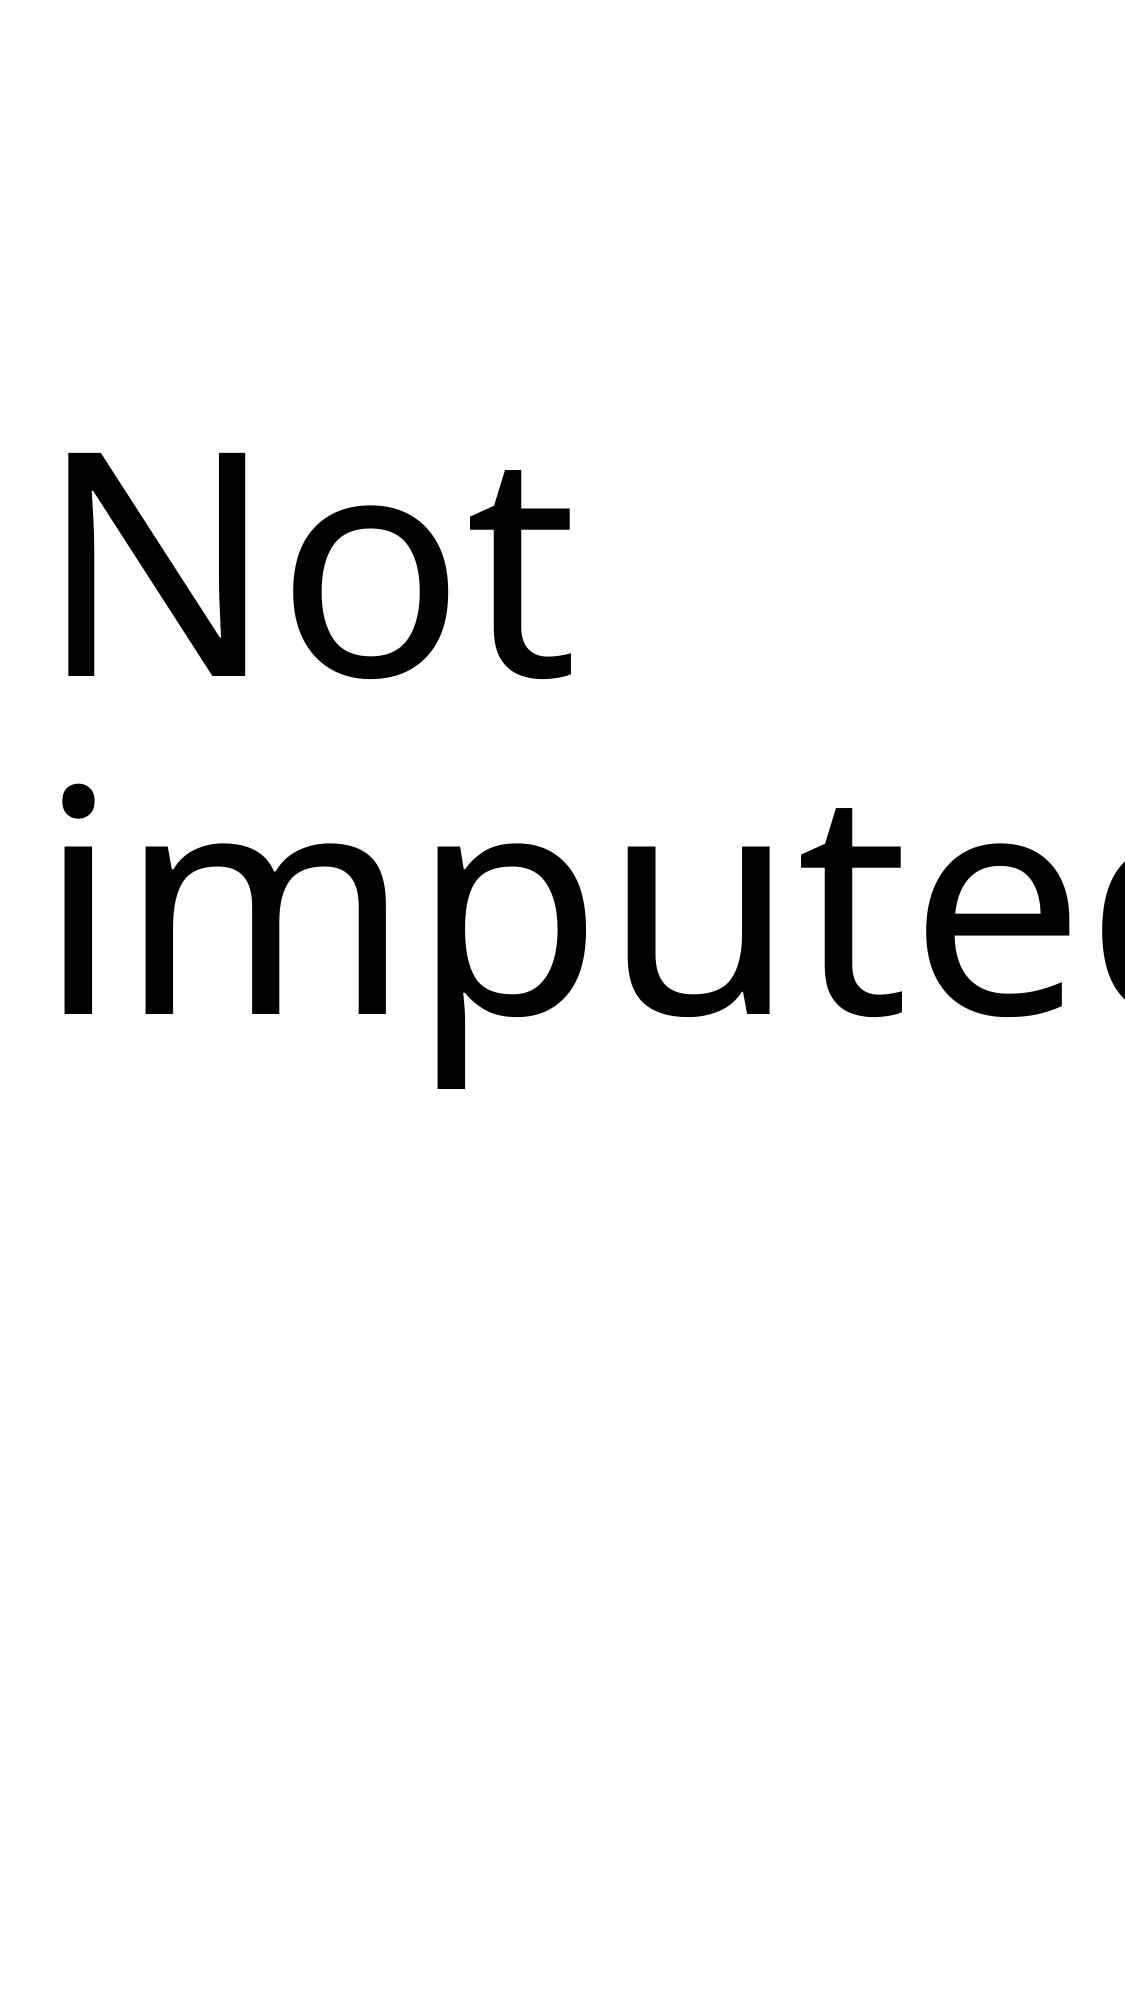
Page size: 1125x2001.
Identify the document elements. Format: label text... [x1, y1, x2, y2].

title Not imputed [23, 117, 1125, 1747]
